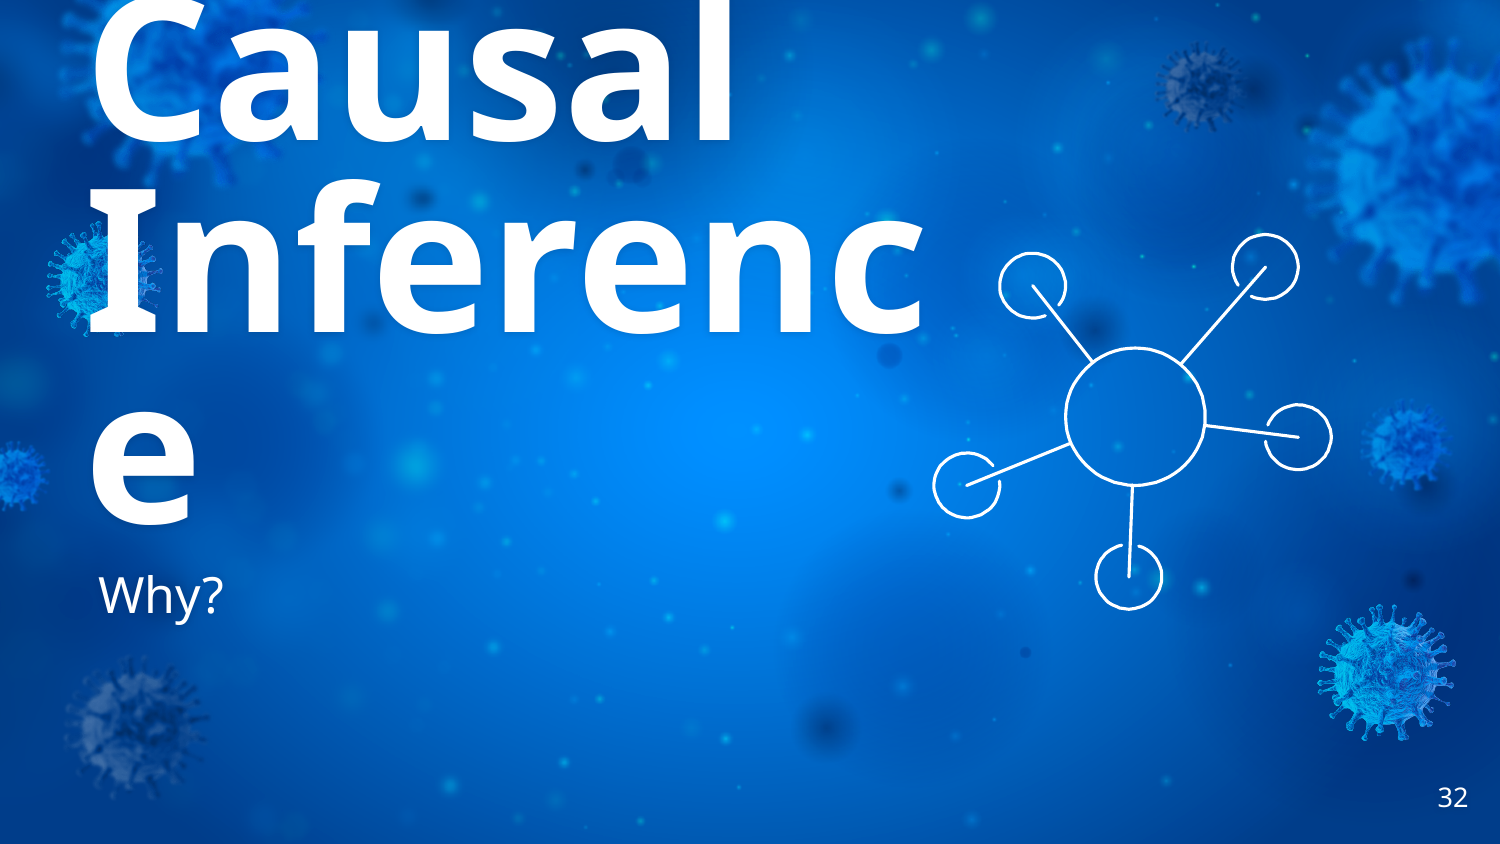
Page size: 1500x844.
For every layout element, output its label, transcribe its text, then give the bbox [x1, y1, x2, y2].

picture [0, 0, 1500, 844]
title Causal Inference [85, 372, 928, 563]
subtitle Why? [98, 567, 948, 684]
slide_number ‹#› [1378, 766, 1469, 832]
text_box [933, 234, 1332, 610]
